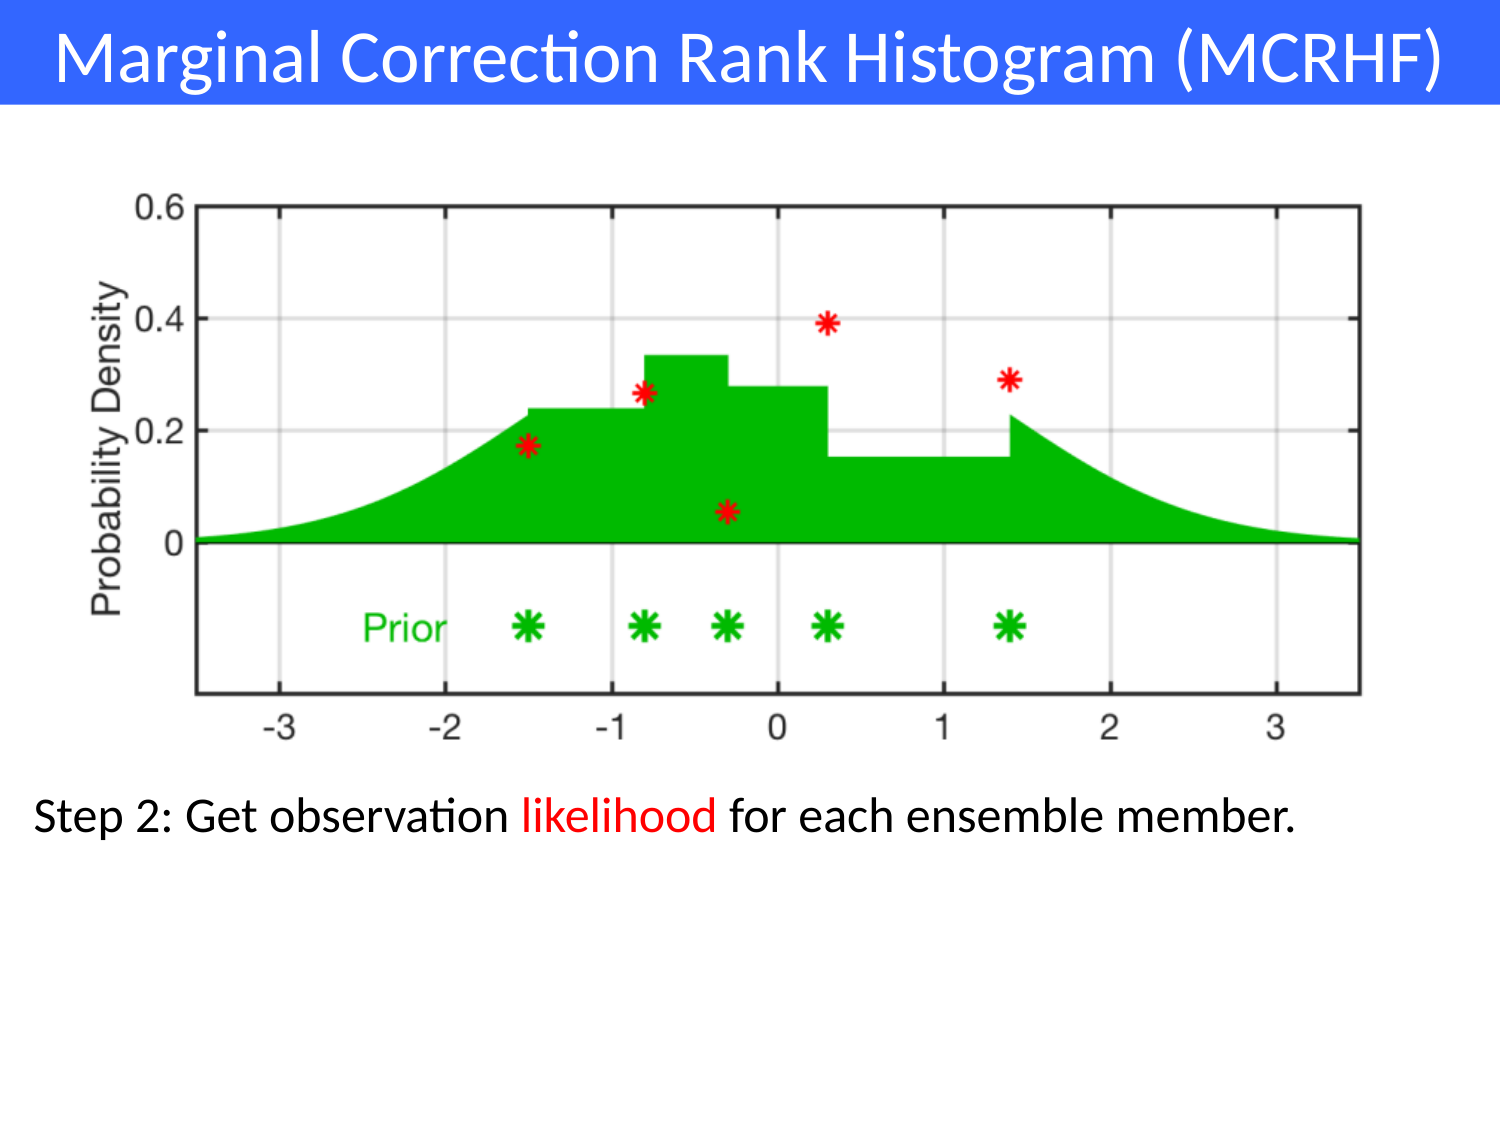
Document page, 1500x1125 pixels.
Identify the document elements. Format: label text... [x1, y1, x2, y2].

title Marginal Correction Rank Histogram (MCRHF) [0, 0, 1500, 104]
text_box Step 2: Get observation likelihood for each ensemble member. [18, 827, 1482, 1011]
picture [0, 104, 1500, 819]
